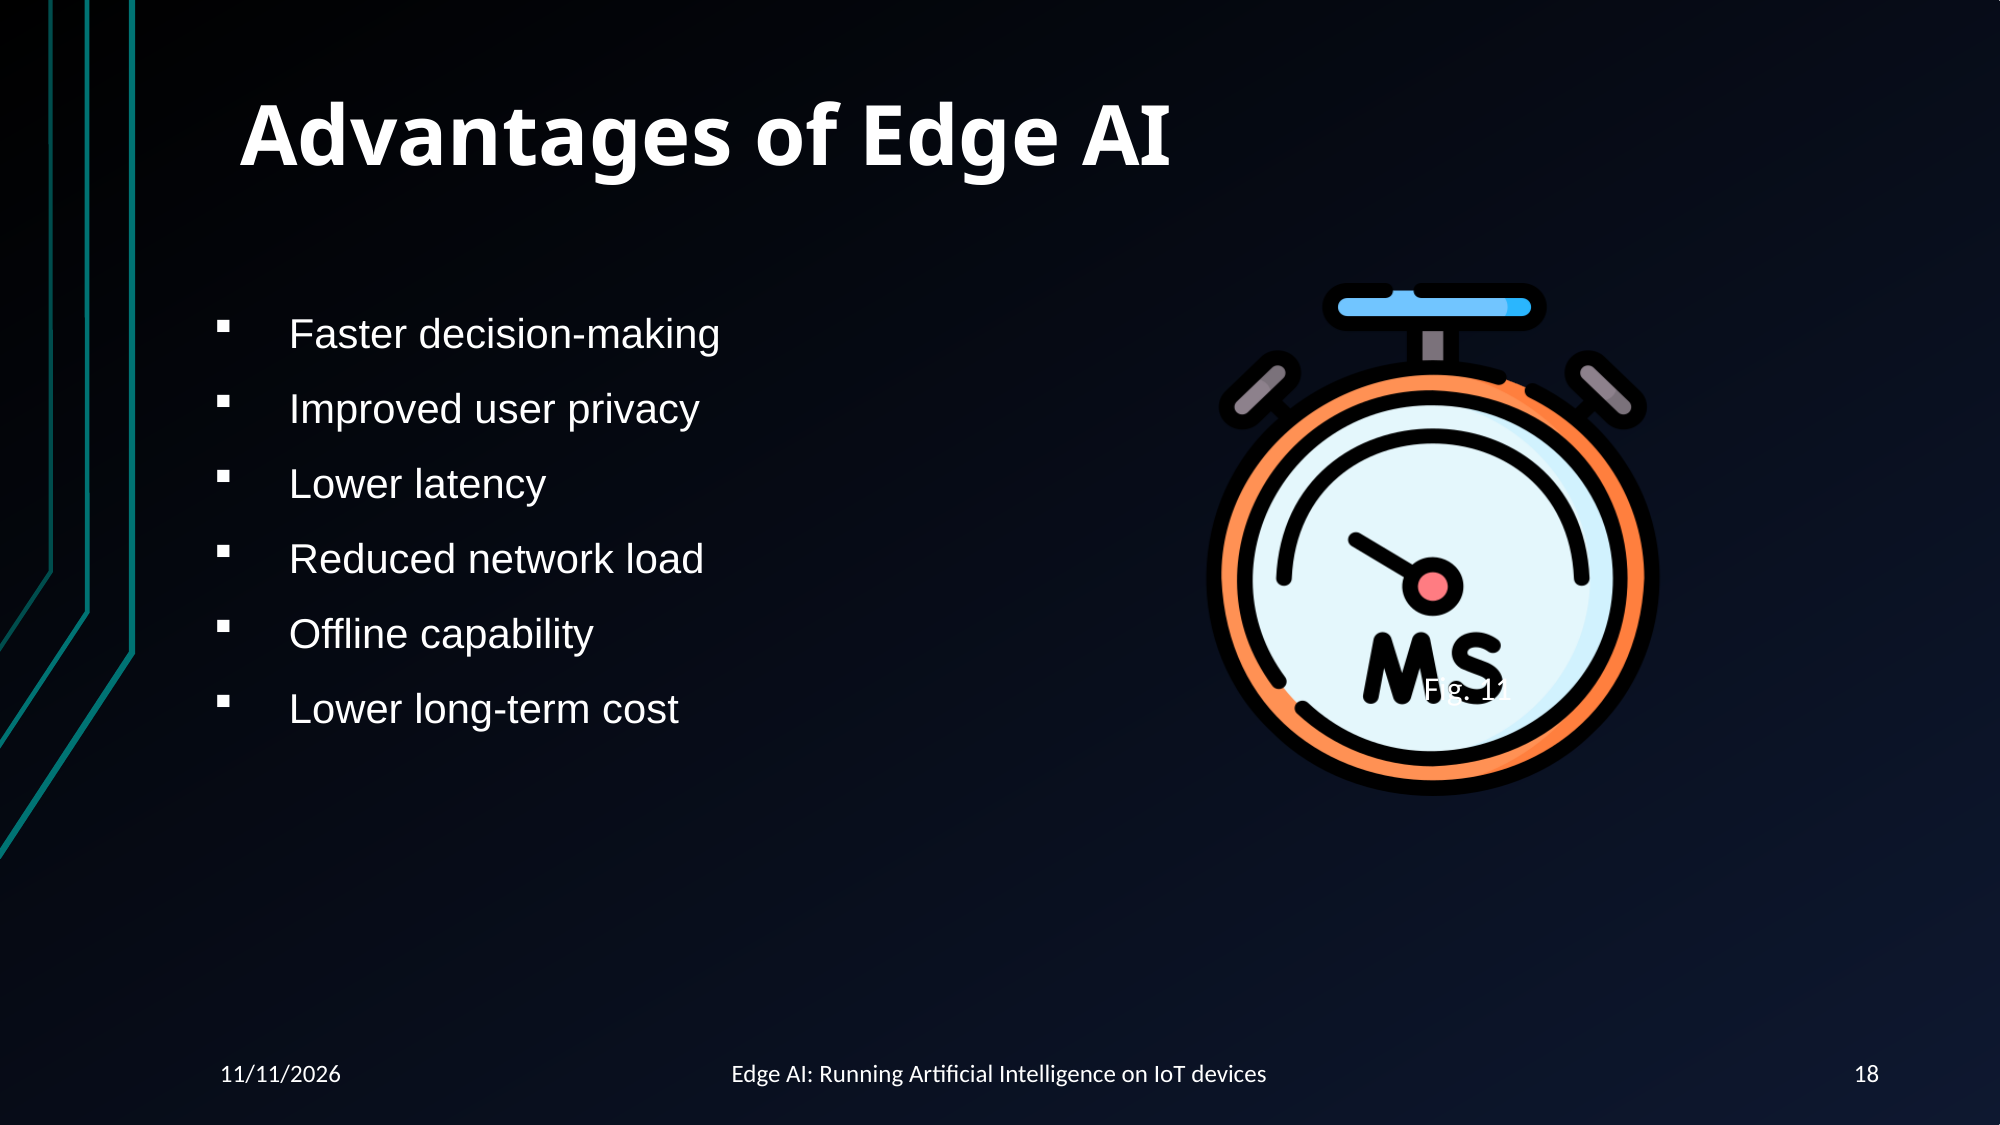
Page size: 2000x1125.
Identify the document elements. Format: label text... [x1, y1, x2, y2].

text_box Advantages of Edge AI [225, 74, 1325, 260]
slide_number 18 [1732, 1042, 1900, 1103]
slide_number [199, 1042, 566, 1103]
text_box Faster decision-making Improved user privacy Lower latency Reduced network load Offline capability Lower long-term cost [199, 194, 1100, 739]
footer Edge AI: Running Artificial Intelligence on IoT devices [566, 1042, 1433, 1103]
picture [1166, 283, 1700, 797]
